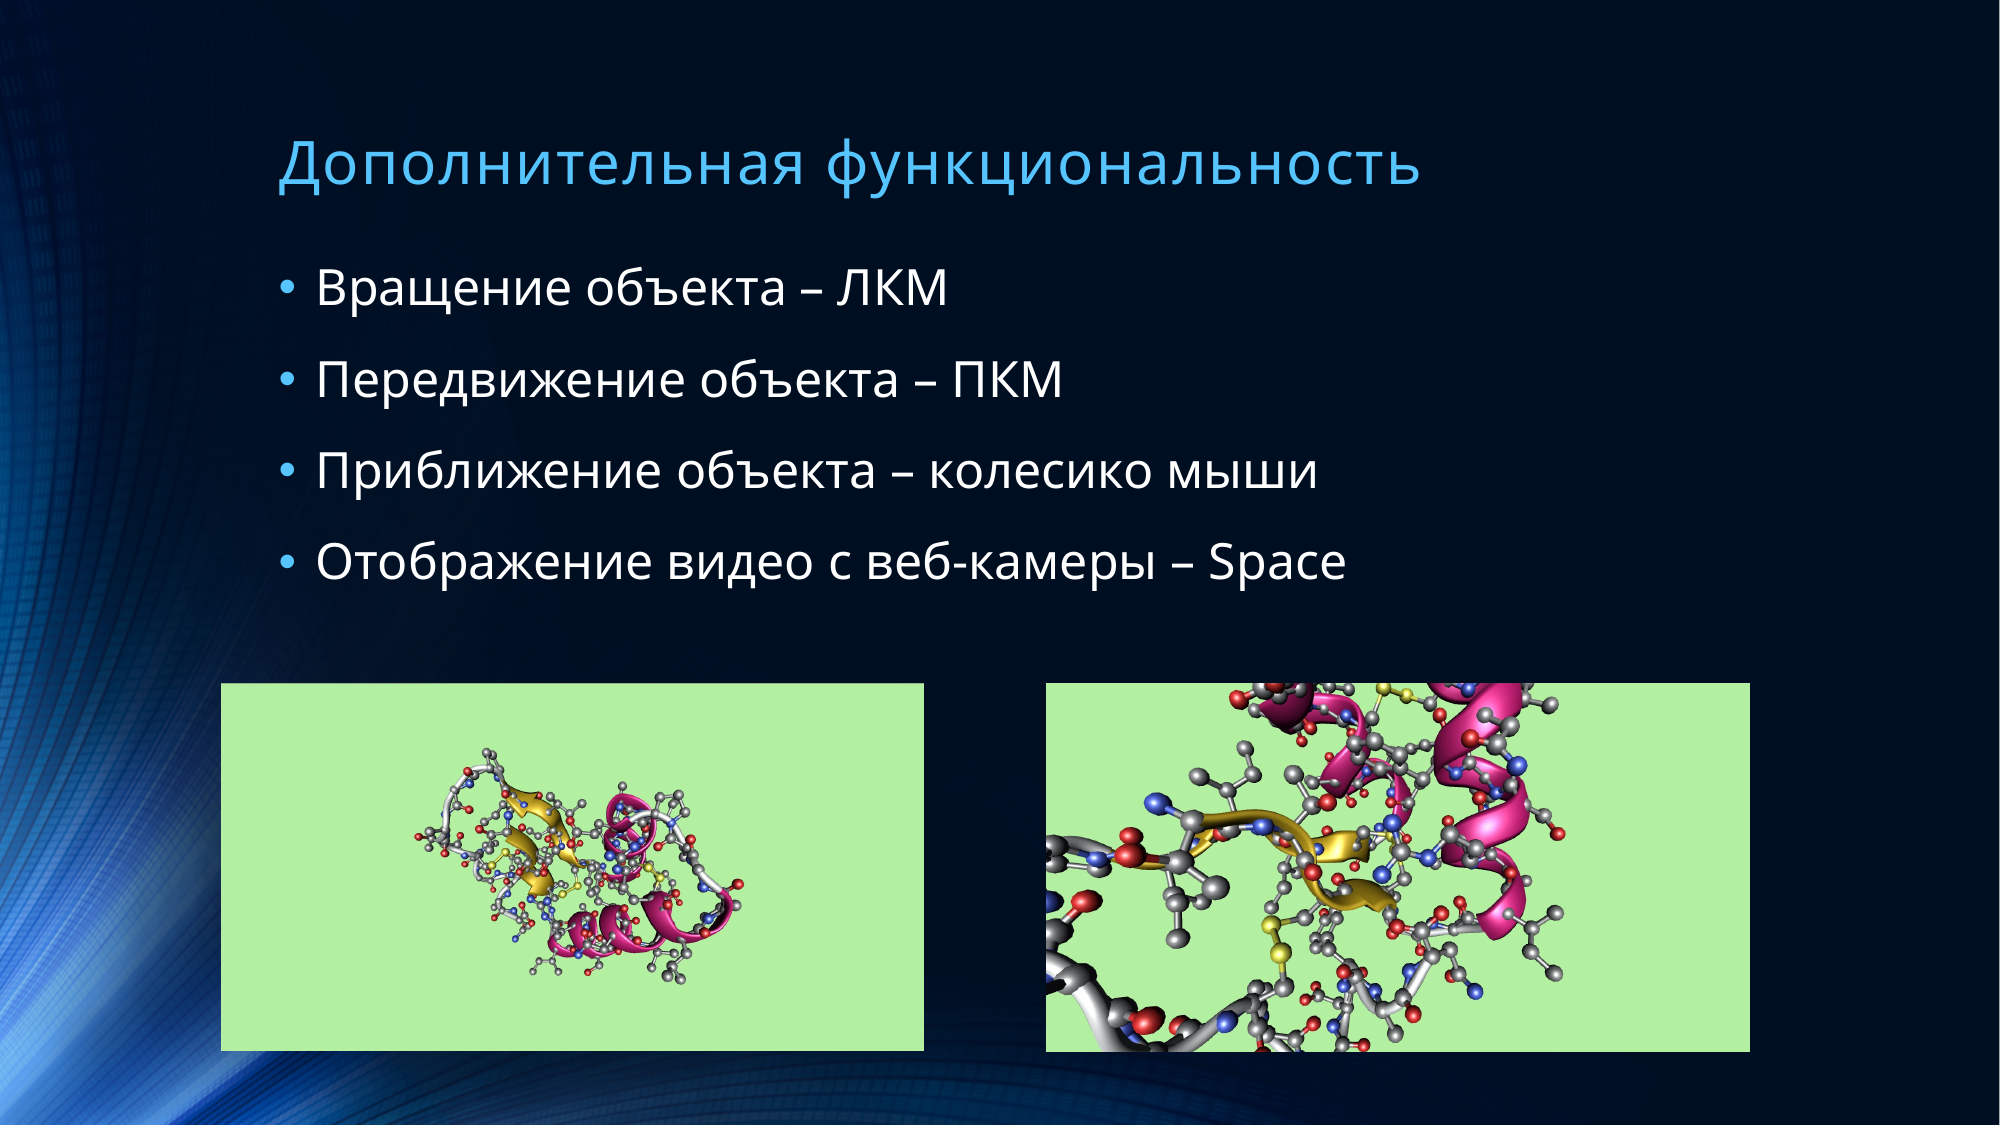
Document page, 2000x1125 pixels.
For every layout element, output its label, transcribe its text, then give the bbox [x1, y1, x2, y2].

text_box Вращение объекта – ЛКМ Передвижение объекта – ПКМ Приближение объекта – колесико мыши Отображение видео с веб-камеры – Space [263, 254, 1638, 634]
picture [0, 0, 2000, 1125]
title Дополнительная функциональность [264, 113, 1484, 205]
